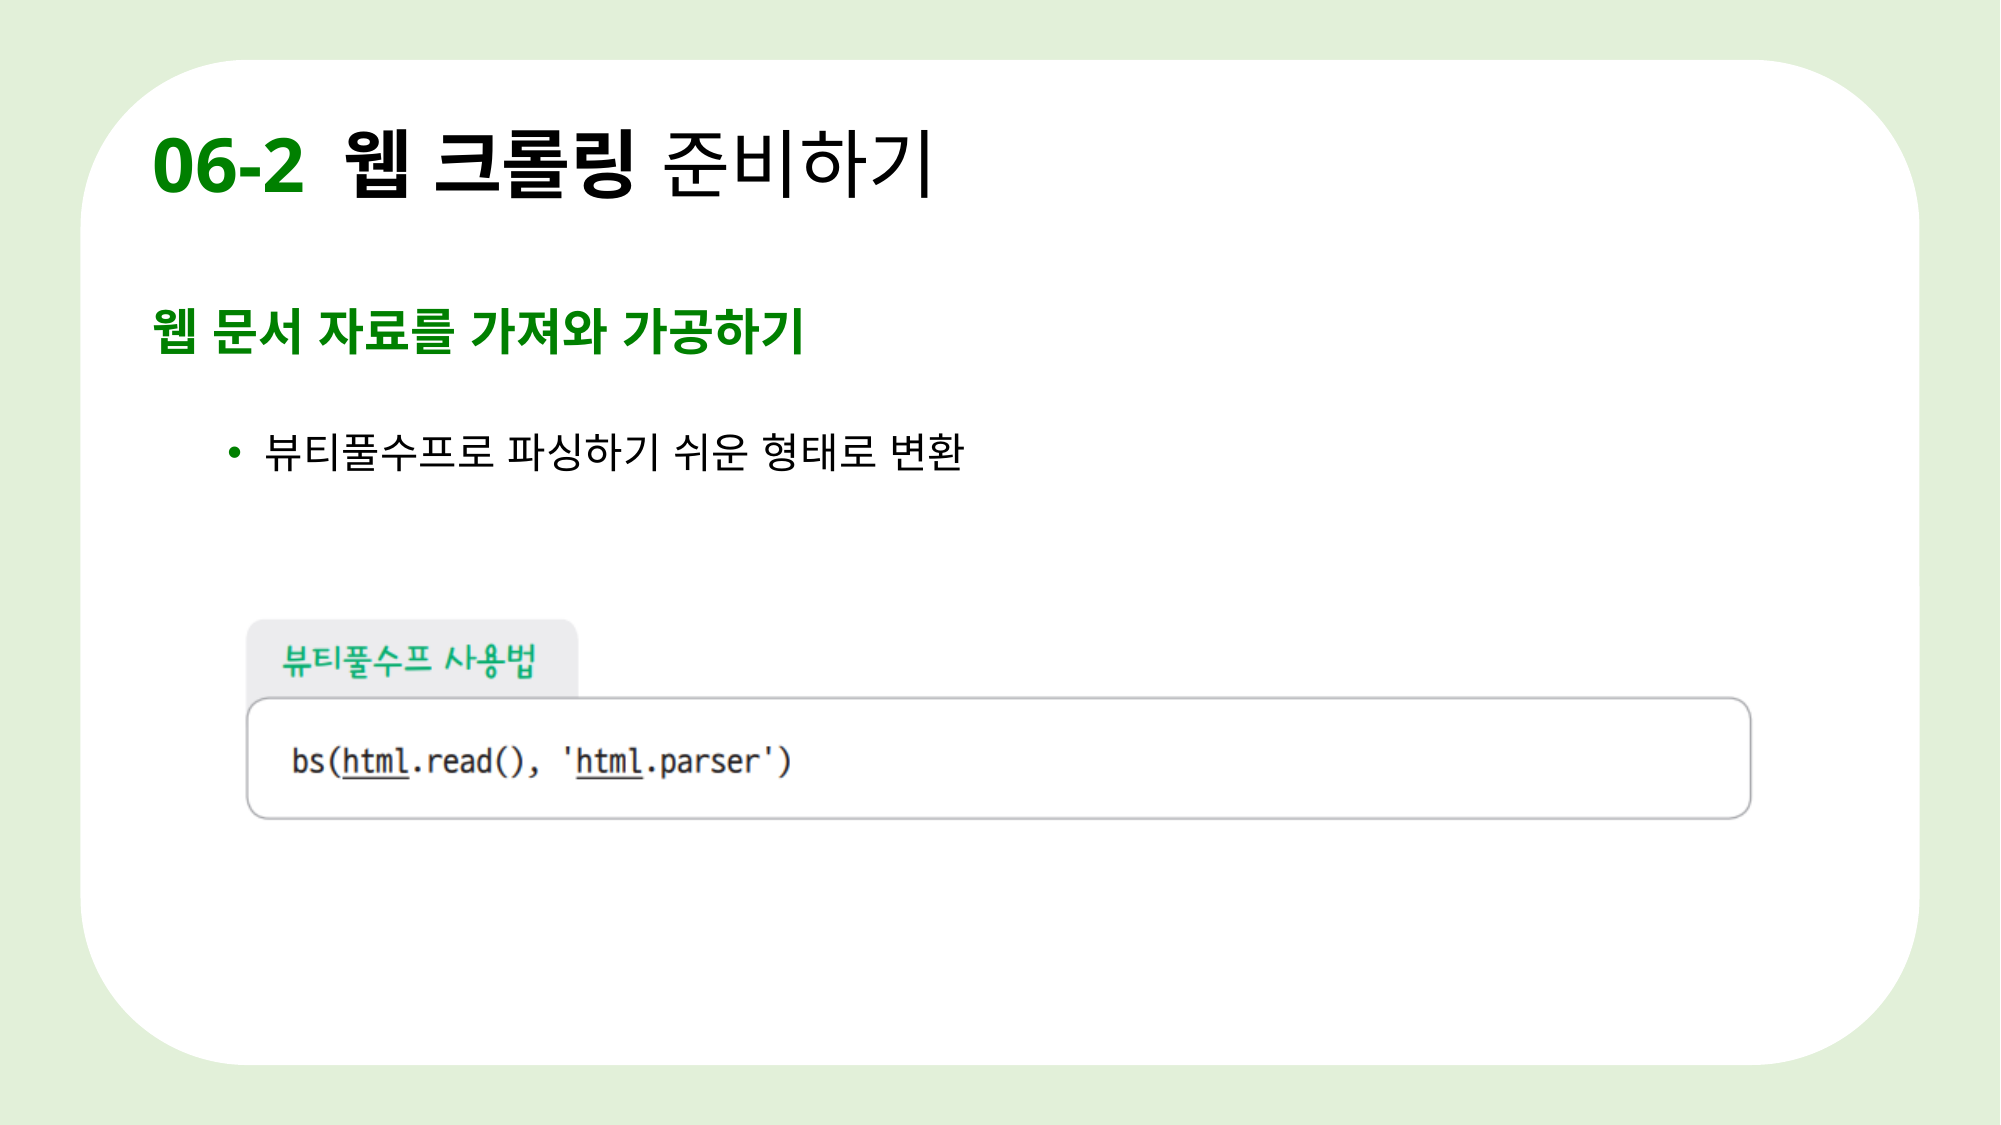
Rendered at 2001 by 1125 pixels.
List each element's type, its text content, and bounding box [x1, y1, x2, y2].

list 웹 문서 자료를 가져와 가공하기 뷰티풀수프로 파싱하기 쉬운 형태로 변환 [137, 299, 1863, 1014]
title 06-2 웹 크롤링 준비하기 [137, 59, 1863, 278]
picture [238, 612, 1761, 828]
